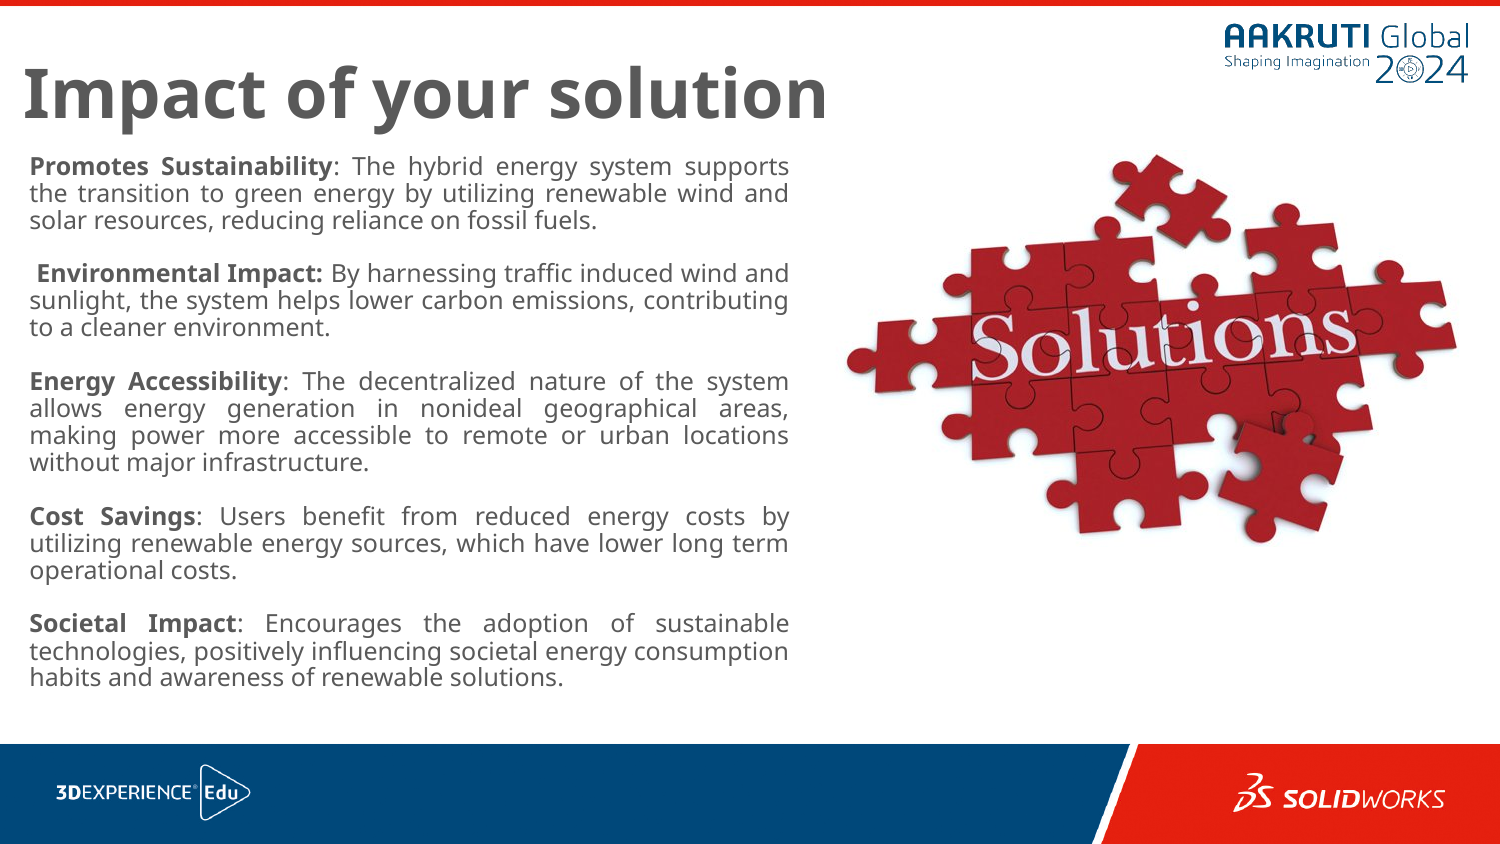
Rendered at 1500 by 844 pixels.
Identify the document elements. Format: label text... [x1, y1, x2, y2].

text_box Promotes Sustainability: The hybrid energy system supports the transition to green energy by utilizing renewable wind and solar resources, reducing reliance on fossil fuels. Environmental Impact: By harnessing traffic induced wind and sunlight, the system helps lower carbon emissions, contributing to a cleaner environment. Energy Accessibility: The decentralized nature of the system allows energy generation in nonideal geographical areas, making power more accessible to remote or urban locations without major infrastructure. Cost Savings: Users benefit from reduced energy costs by utilizing renewable energy sources, which have lower long term operational costs. Societal Impact: Encourages the adoption of sustainable technologies, positively influencing societal energy consumption habits and awareness of renewable solutions. [14, 138, 806, 518]
picture [0, 0, 1500, 844]
title Impact of your solution [8, 44, 898, 139]
